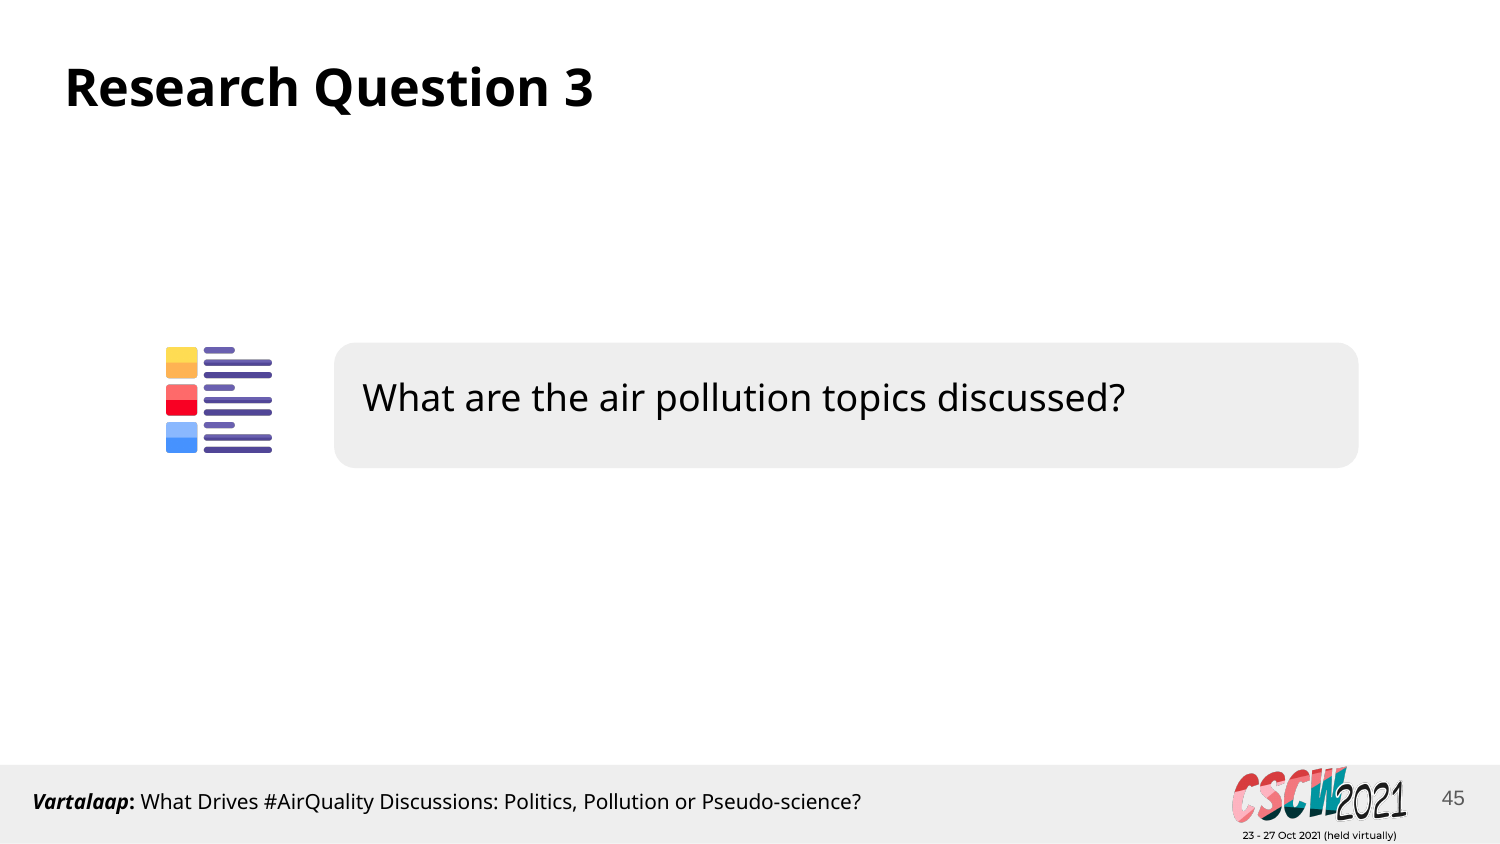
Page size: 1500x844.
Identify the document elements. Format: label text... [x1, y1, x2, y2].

text_box [0, 764, 1229, 844]
text_box What are the air pollution topics discussed? [277, 358, 1212, 434]
slide_number ‹#› [1410, 764, 1480, 830]
text_box Research Question 3 [49, 39, 1447, 132]
picture [1230, 764, 1410, 844]
text_box [334, 343, 1358, 468]
text_box Vartalaap: What Drives #AirQuality Discussions: Politics, Pollution or Pseudo-science? [17, 773, 974, 844]
picture [166, 347, 273, 453]
text_box [1414, 764, 1500, 844]
